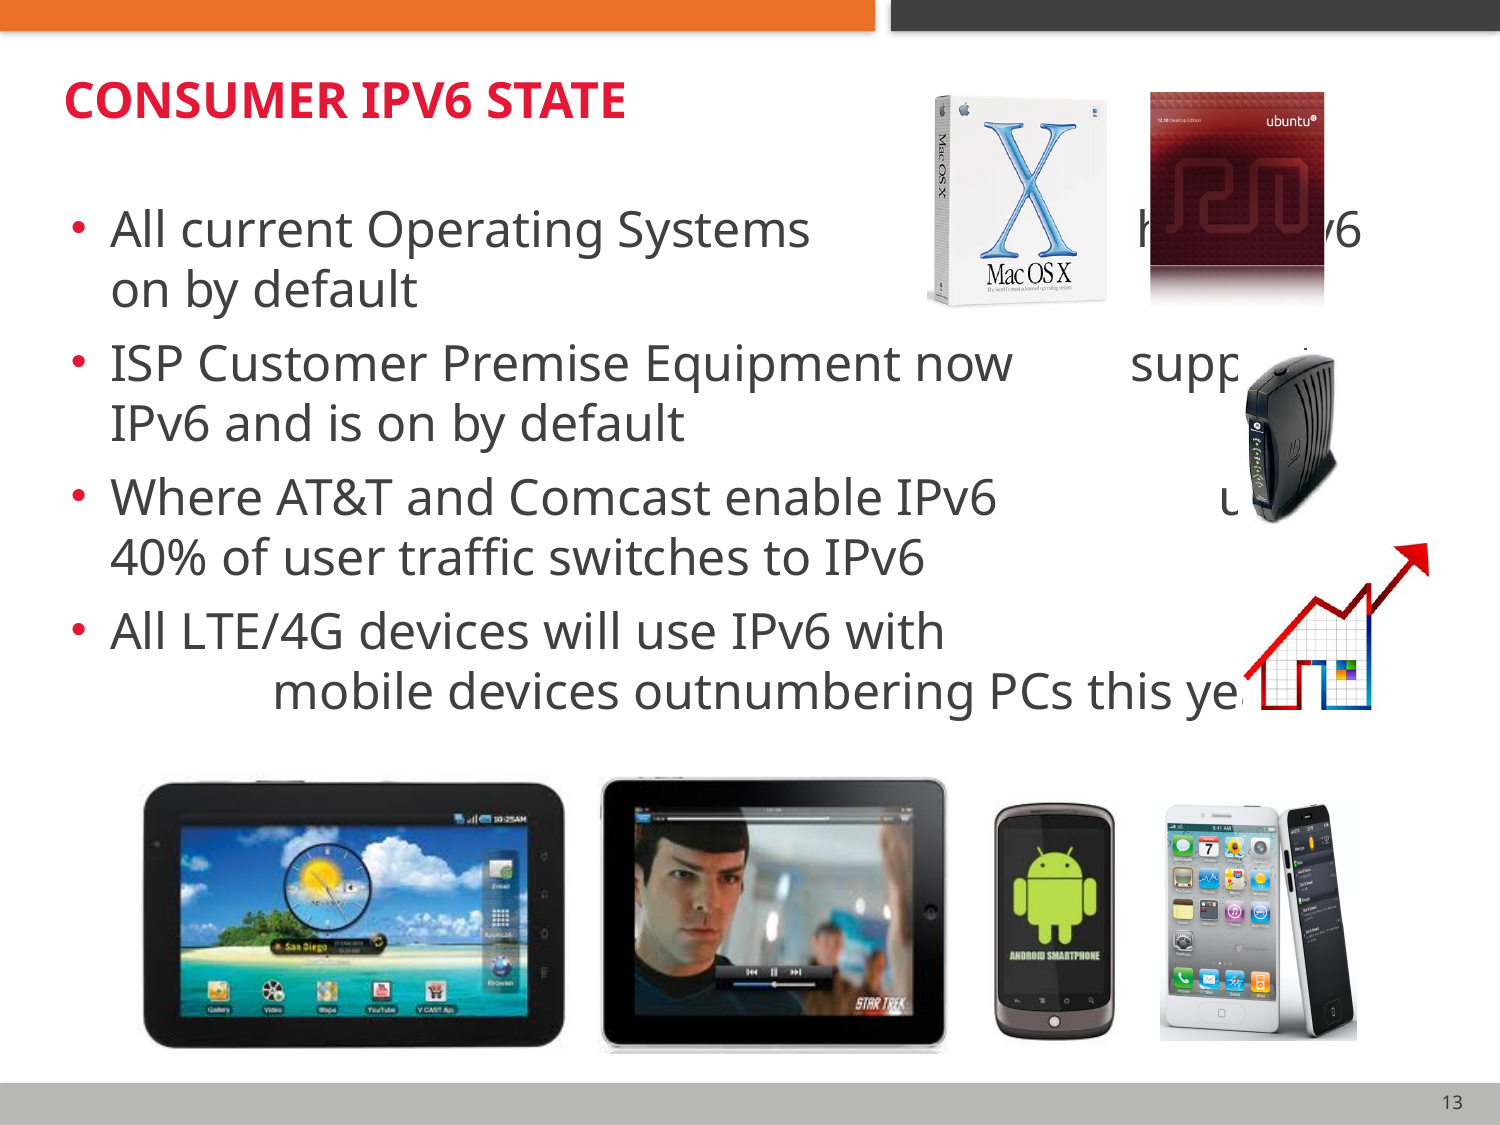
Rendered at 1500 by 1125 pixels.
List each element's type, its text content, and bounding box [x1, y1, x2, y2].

picture [1148, 90, 1326, 307]
picture [136, 773, 573, 1056]
picture [1238, 350, 1345, 527]
list All current Operating Systems have IPv6 on by default ISP Customer Premise Equipment now supports IPv6 and is on by default Where AT&T and Comcast enable IPv6 up to 40% of user traffic switches to IPv6 All LTE/4G devices will use IPv6 with mobile devices outnumbering PCs this year [55, 189, 1440, 1005]
picture [1160, 799, 1357, 1041]
picture [1243, 543, 1429, 710]
picture [927, 87, 1115, 311]
title Consumer IPv6 State [48, 54, 1424, 142]
picture [591, 771, 955, 1054]
picture [985, 797, 1122, 1049]
